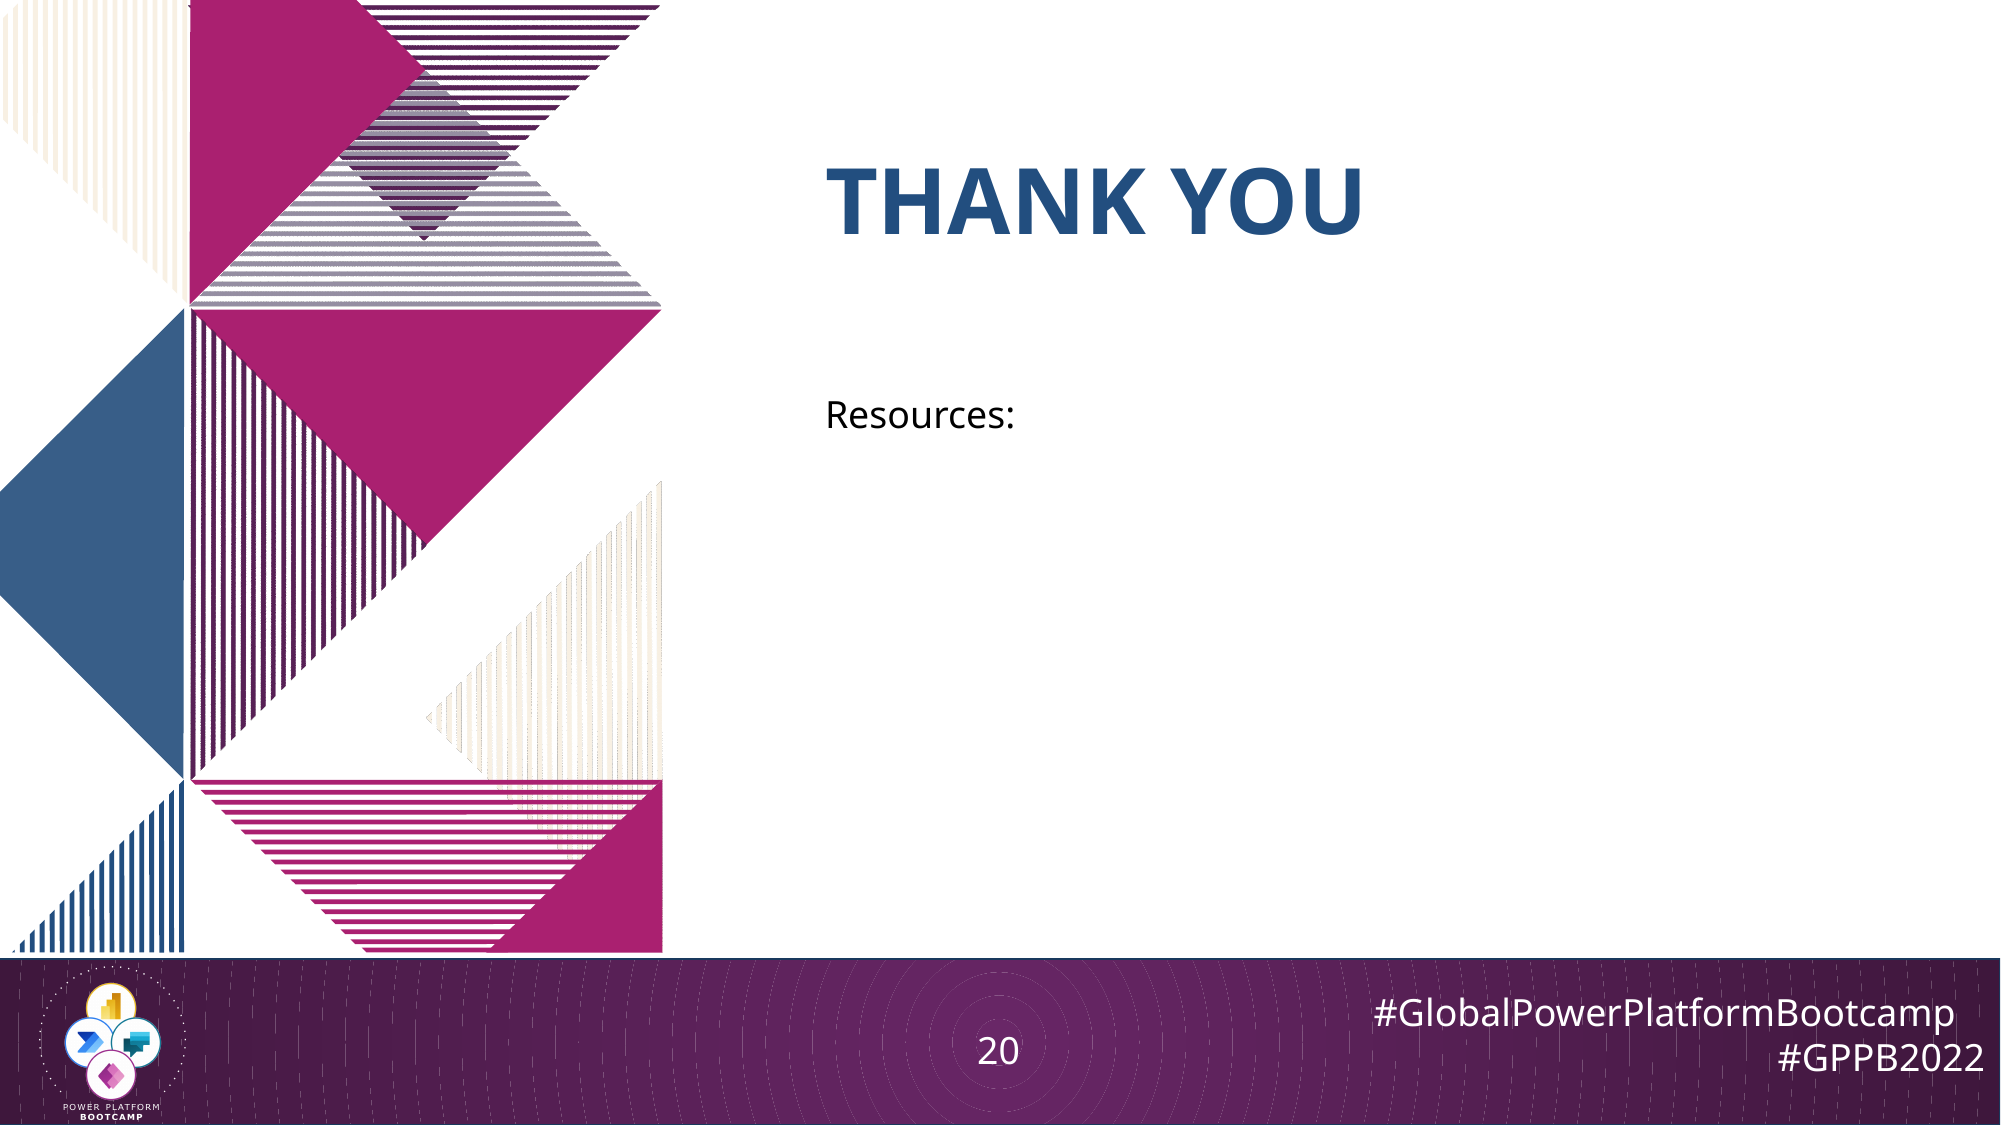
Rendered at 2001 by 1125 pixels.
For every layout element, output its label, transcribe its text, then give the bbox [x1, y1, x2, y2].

picture [495, 785, 655, 789]
text_box 20 [962, 1019, 1038, 1080]
picture [525, 815, 625, 819]
picture [555, 845, 594, 849]
picture [505, 795, 645, 799]
title Thank you [810, 147, 1860, 365]
picture [39, 966, 186, 1120]
picture [545, 835, 604, 839]
picture [184, 0, 661, 779]
picture [535, 825, 614, 829]
picture [565, 855, 584, 859]
picture [515, 805, 635, 809]
list Resources: [810, 369, 1860, 1045]
picture [426, 481, 810, 952]
